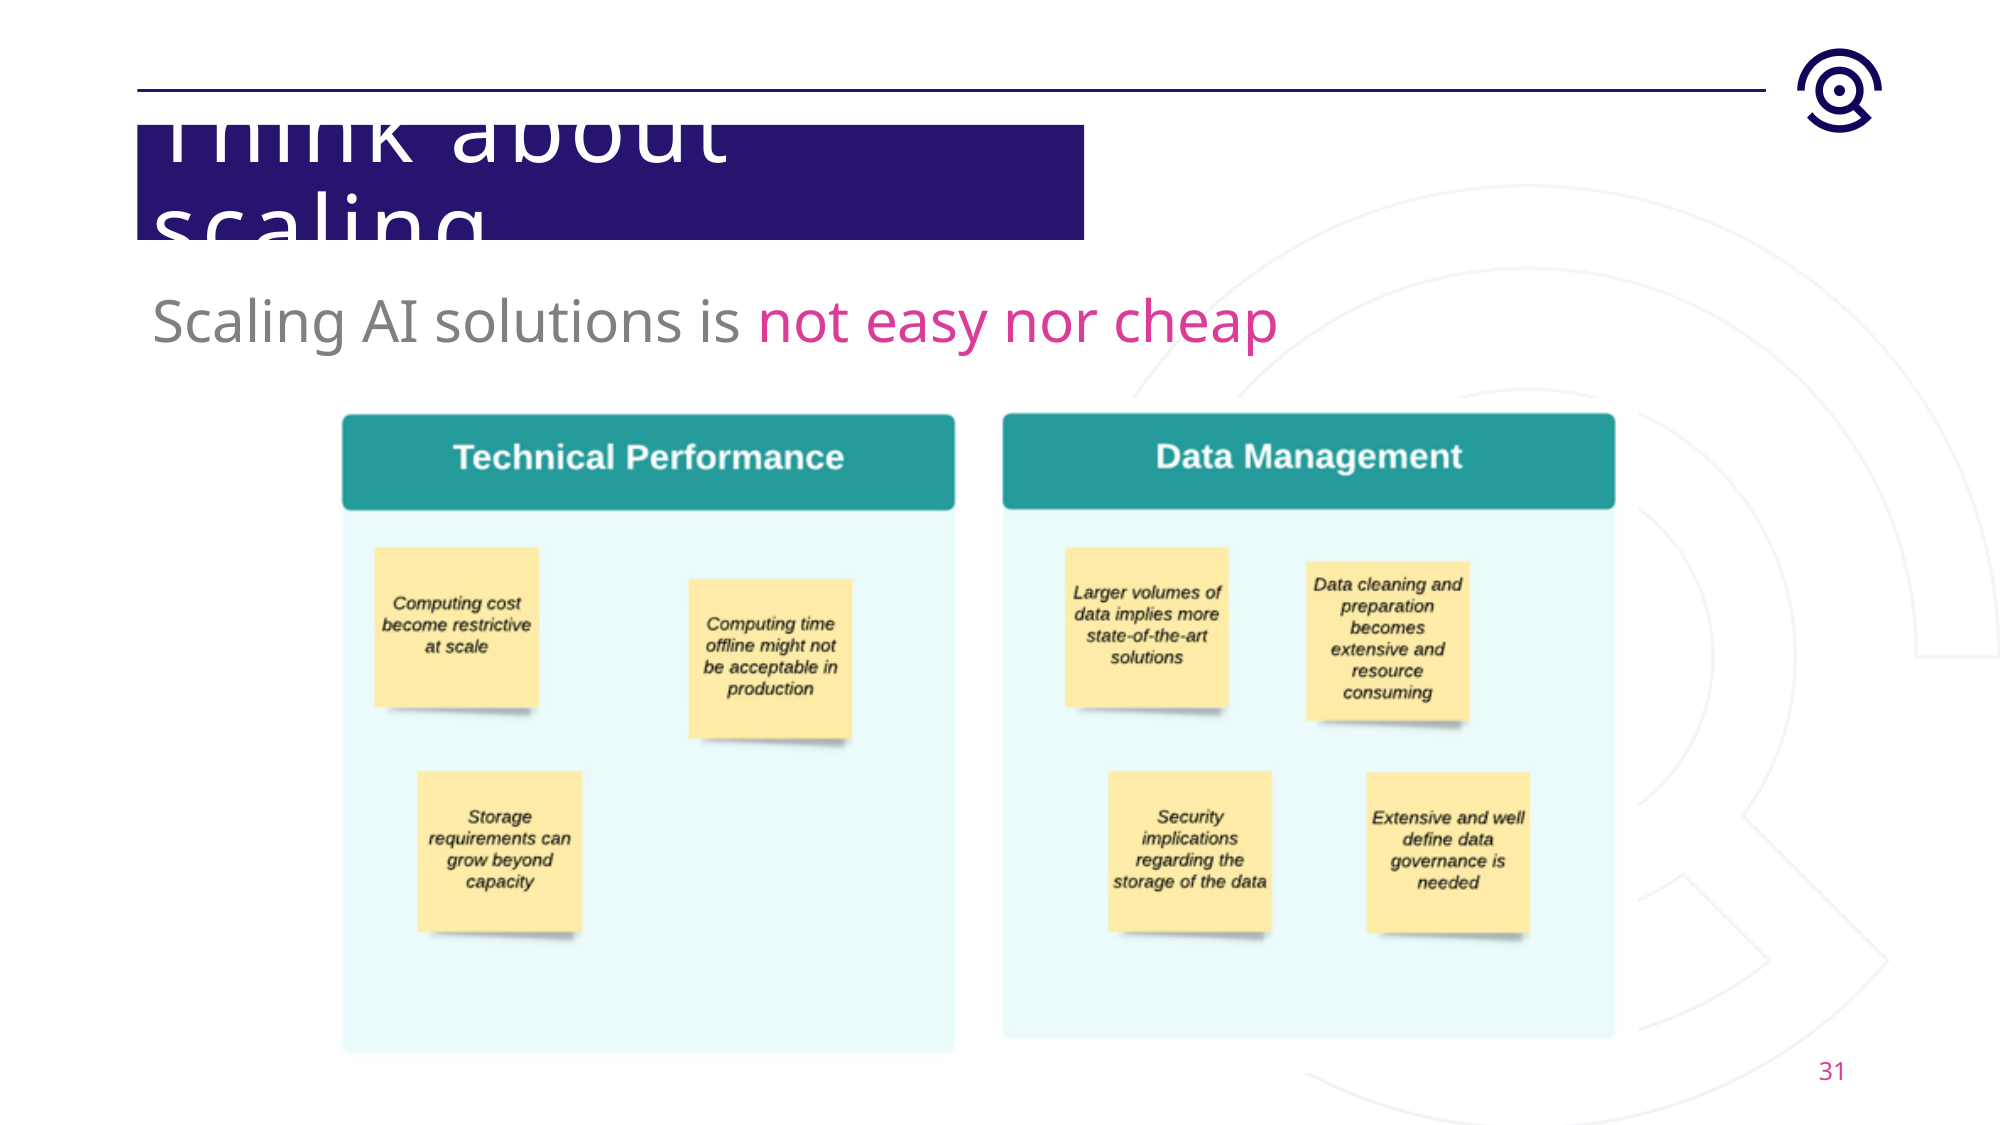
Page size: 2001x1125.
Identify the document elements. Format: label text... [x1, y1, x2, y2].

list Scaling AI solutions is not easy nor cheap [137, 284, 1863, 436]
picture [310, 398, 1638, 1073]
title Think about scaling [137, 124, 1085, 240]
slide_number 31 [1412, 1042, 1863, 1103]
